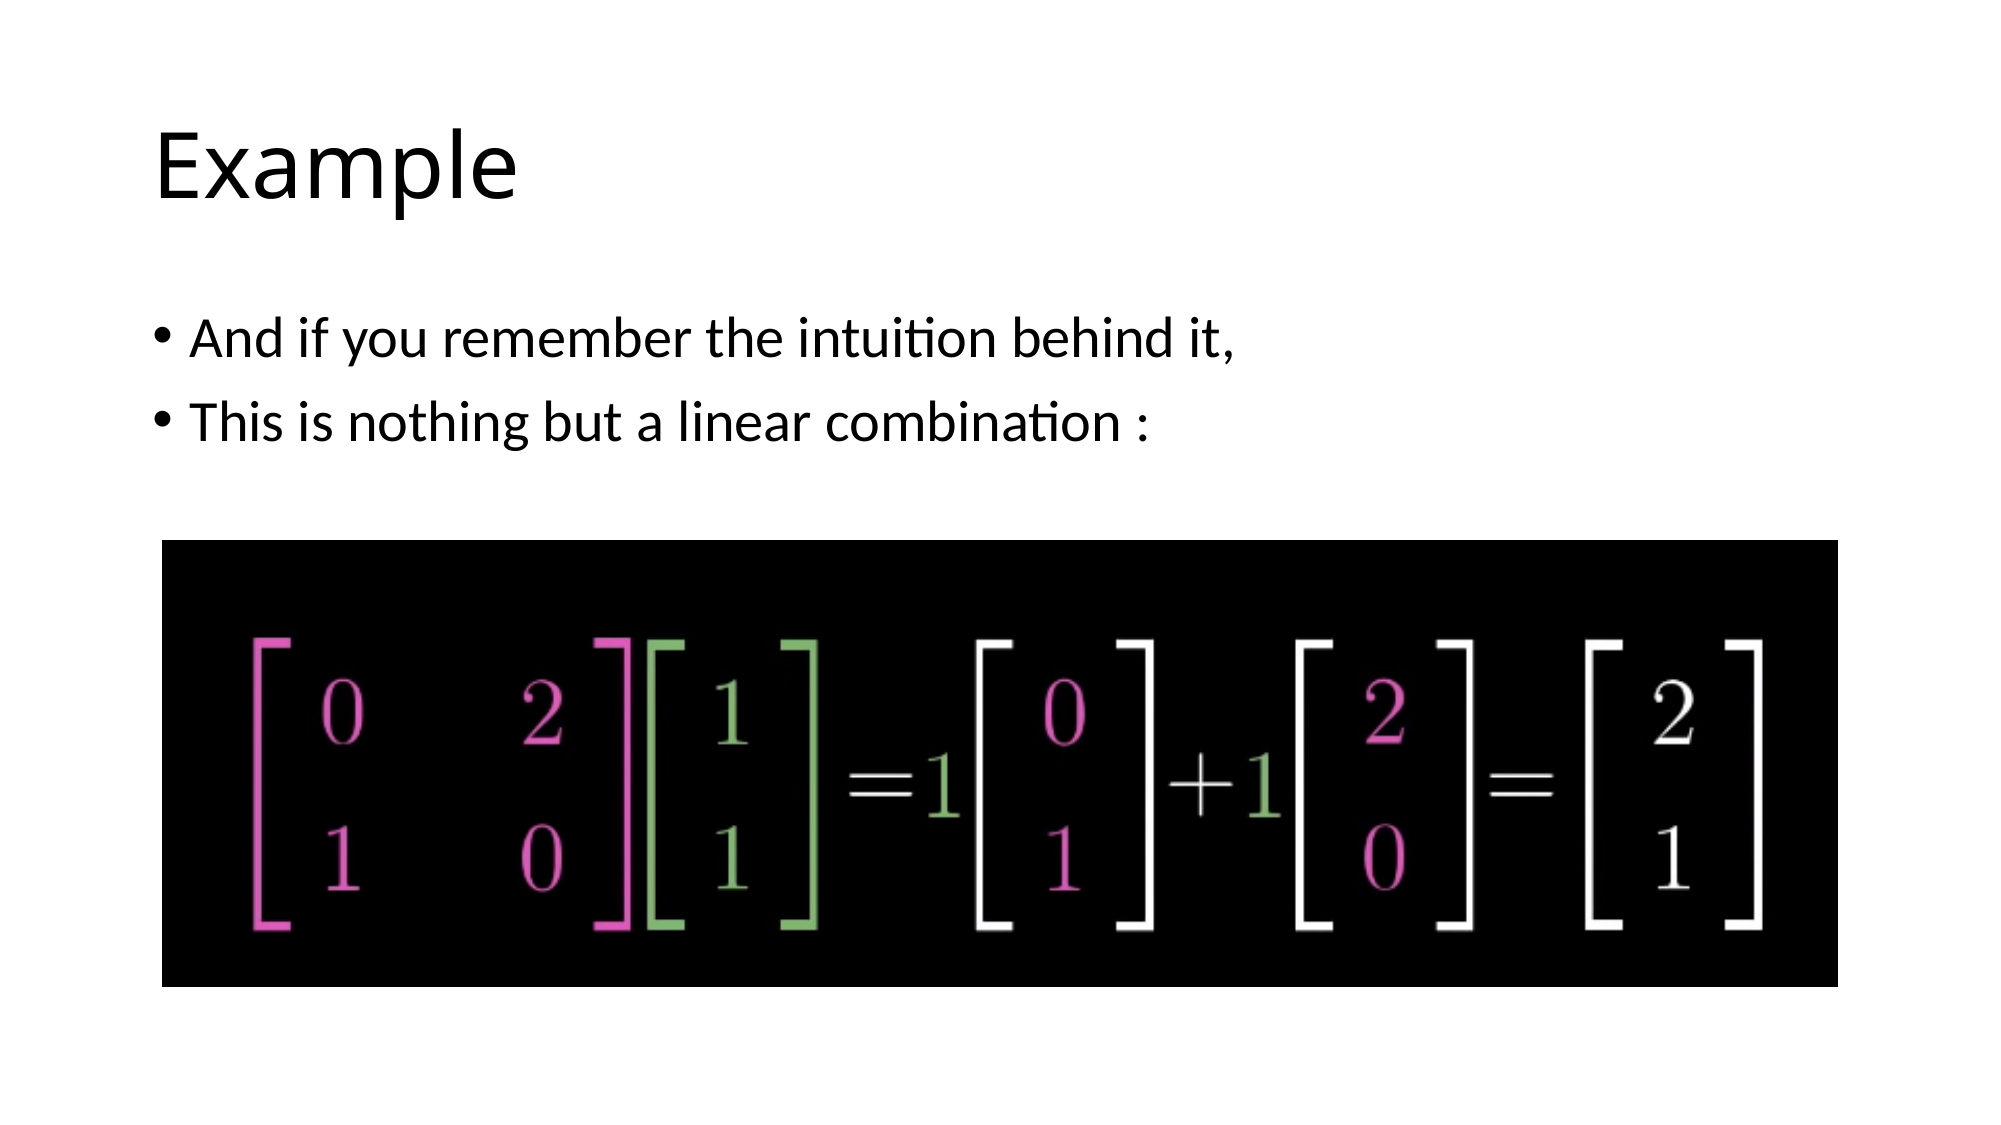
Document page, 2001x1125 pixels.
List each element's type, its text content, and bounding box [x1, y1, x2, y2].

picture [162, 540, 1838, 987]
title Example [137, 59, 1863, 278]
list And if you remember the intuition behind it, This is nothing but a linear combination : [137, 299, 1863, 1014]
